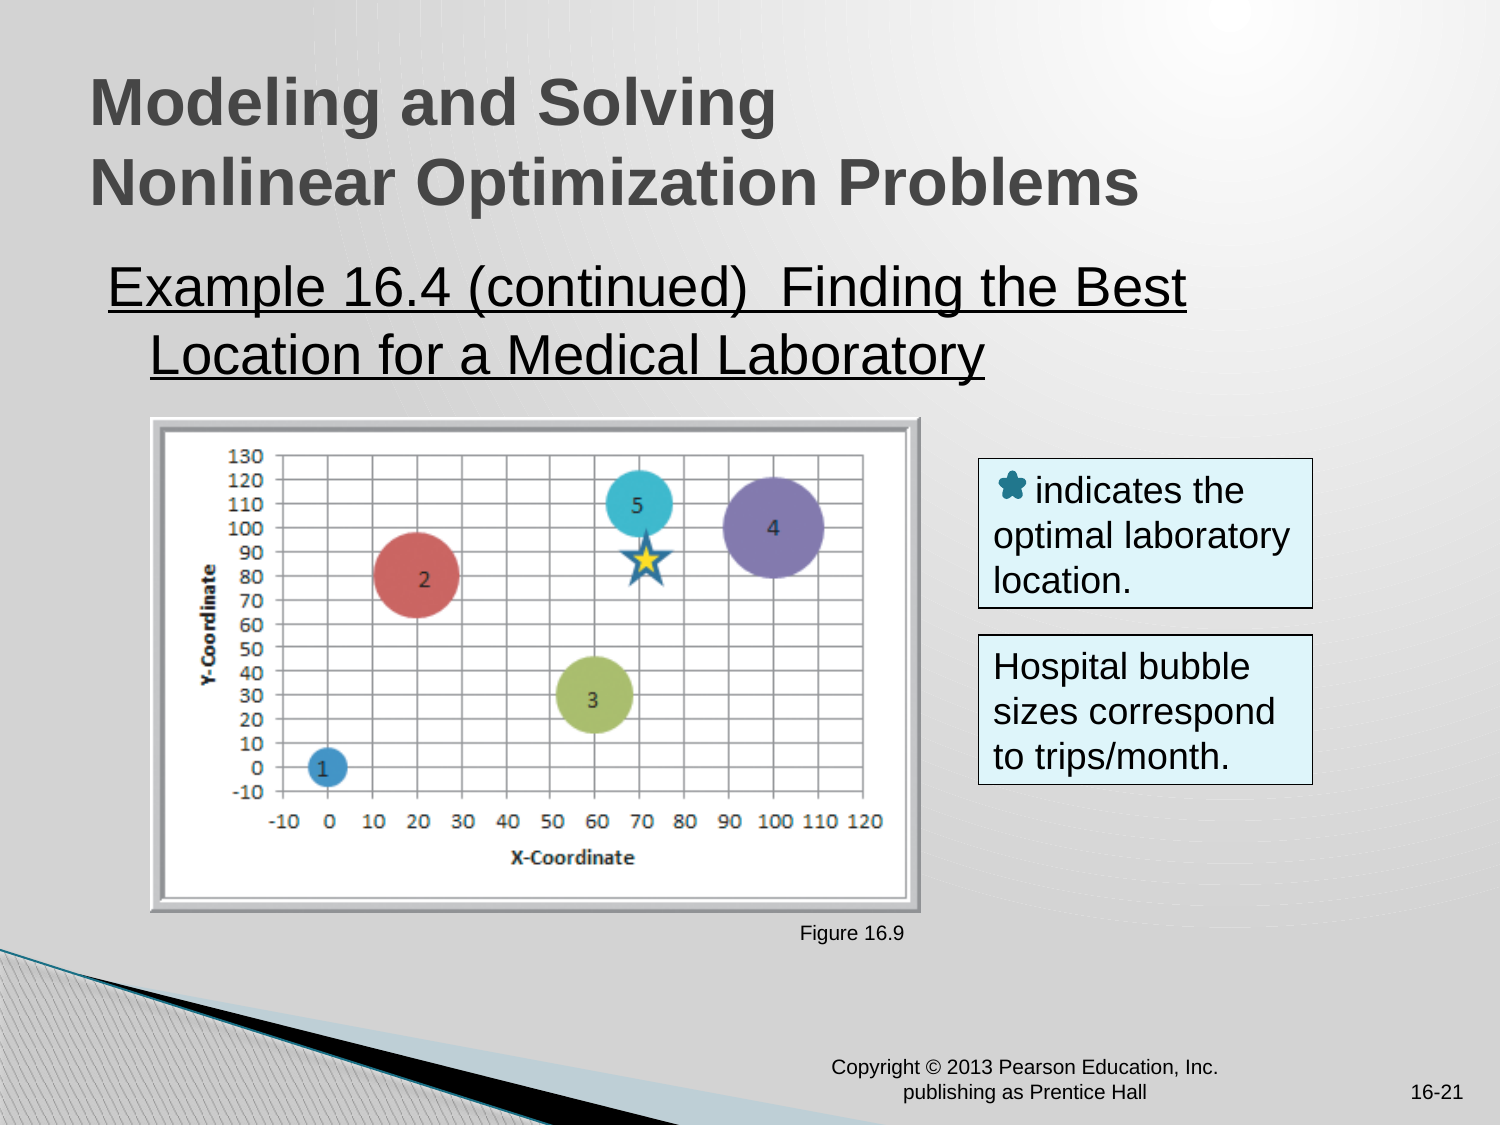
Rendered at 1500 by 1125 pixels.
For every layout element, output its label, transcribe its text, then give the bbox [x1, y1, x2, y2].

text_box Hospital bubble sizes correspond to trips/month. [978, 634, 1313, 785]
picture [149, 416, 921, 913]
text_box Figure 16.9 [785, 922, 920, 953]
list Example 16.4 (continued) Finding the Best Location for a Medical Laboratory [74, 242, 1426, 986]
footer Copyright © 2013 Pearson Education, Inc. publishing as Prentice Hall [812, 1051, 1238, 1112]
text_box [998, 470, 1027, 500]
text_box indicates the optimal laboratory location. [978, 458, 1313, 608]
slide_number 16-21 [1362, 1051, 1479, 1112]
title Modeling and Solving Nonlinear Optimization Problems [75, 45, 1425, 233]
